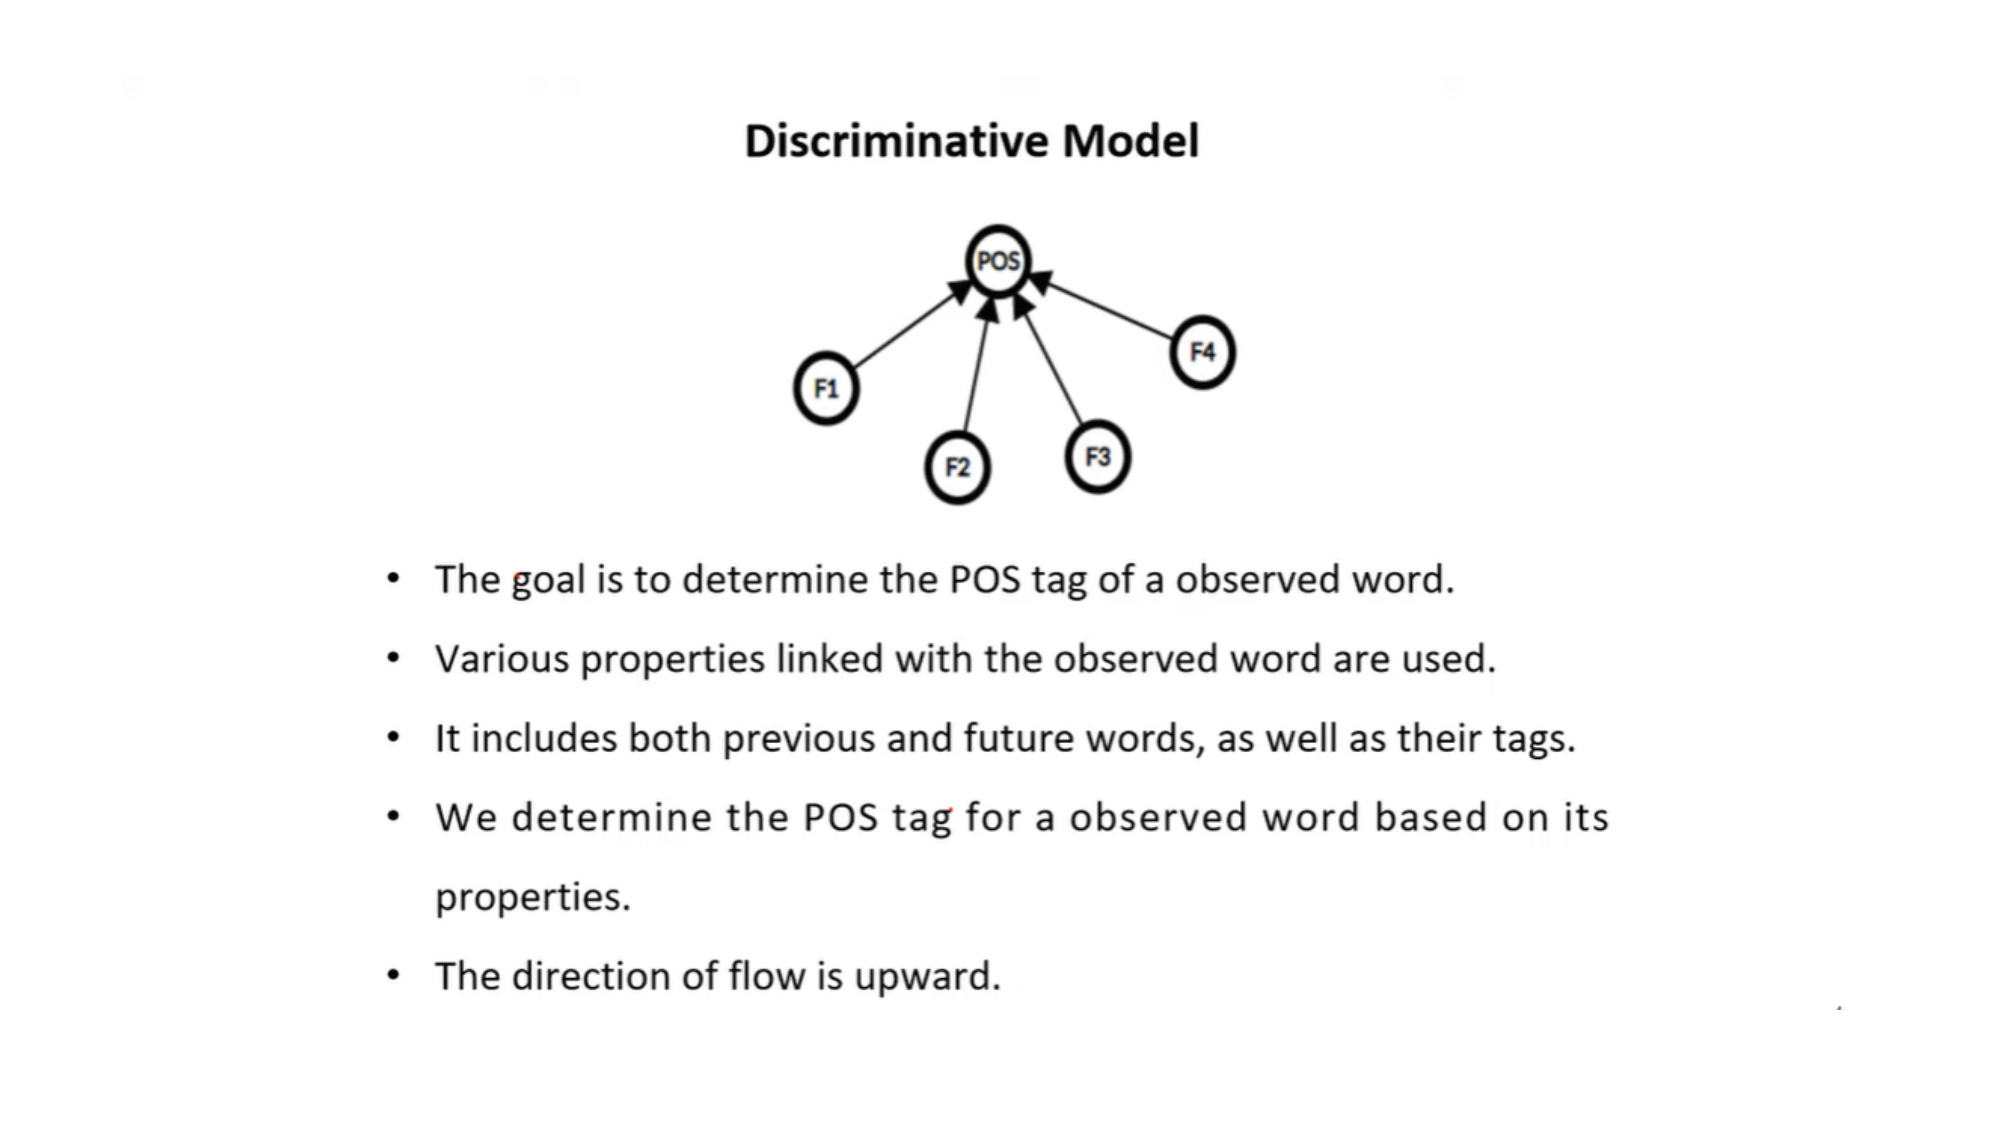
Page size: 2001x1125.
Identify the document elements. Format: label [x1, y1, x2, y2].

picture [123, 75, 1877, 1010]
